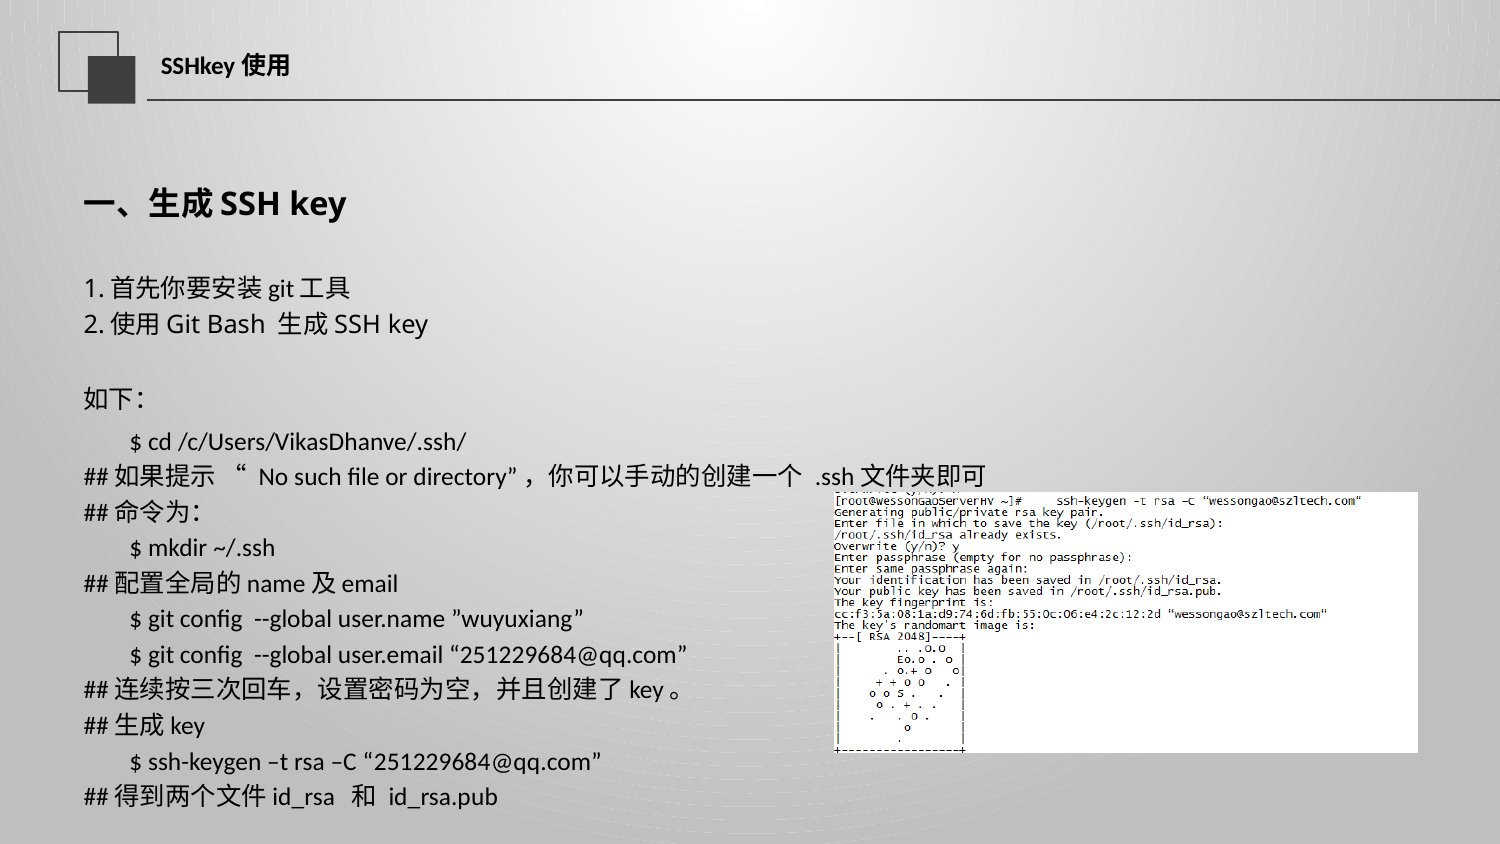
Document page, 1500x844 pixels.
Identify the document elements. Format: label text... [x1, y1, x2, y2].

picture [834, 492, 1418, 753]
text_box 一、生成SSH key 1.首先你要安装git工具 2.使用Git Bash 生成SSH key 如下： $ cd /c/Users/VikasDhanve/.ssh/ ##如果提示 “ No such file or directory”，你可以手动的创建一个 .ssh文件夹即可 ##命令为： $ mkdir ~/.ssh ##配置全局的name及email $ git config --global user.name ”wuyuxiang” $ git config --global user.email “251229684@qq.com” ##连续按三次回车，设置密码为空，并且创建了key。 ##生成key $ ssh-keygen –t rsa –C “251229684@qq.com” ##得到两个文件id_rsa 和 id_rsa.pub [68, 138, 1416, 823]
title SSHkey使用 [145, 32, 680, 97]
